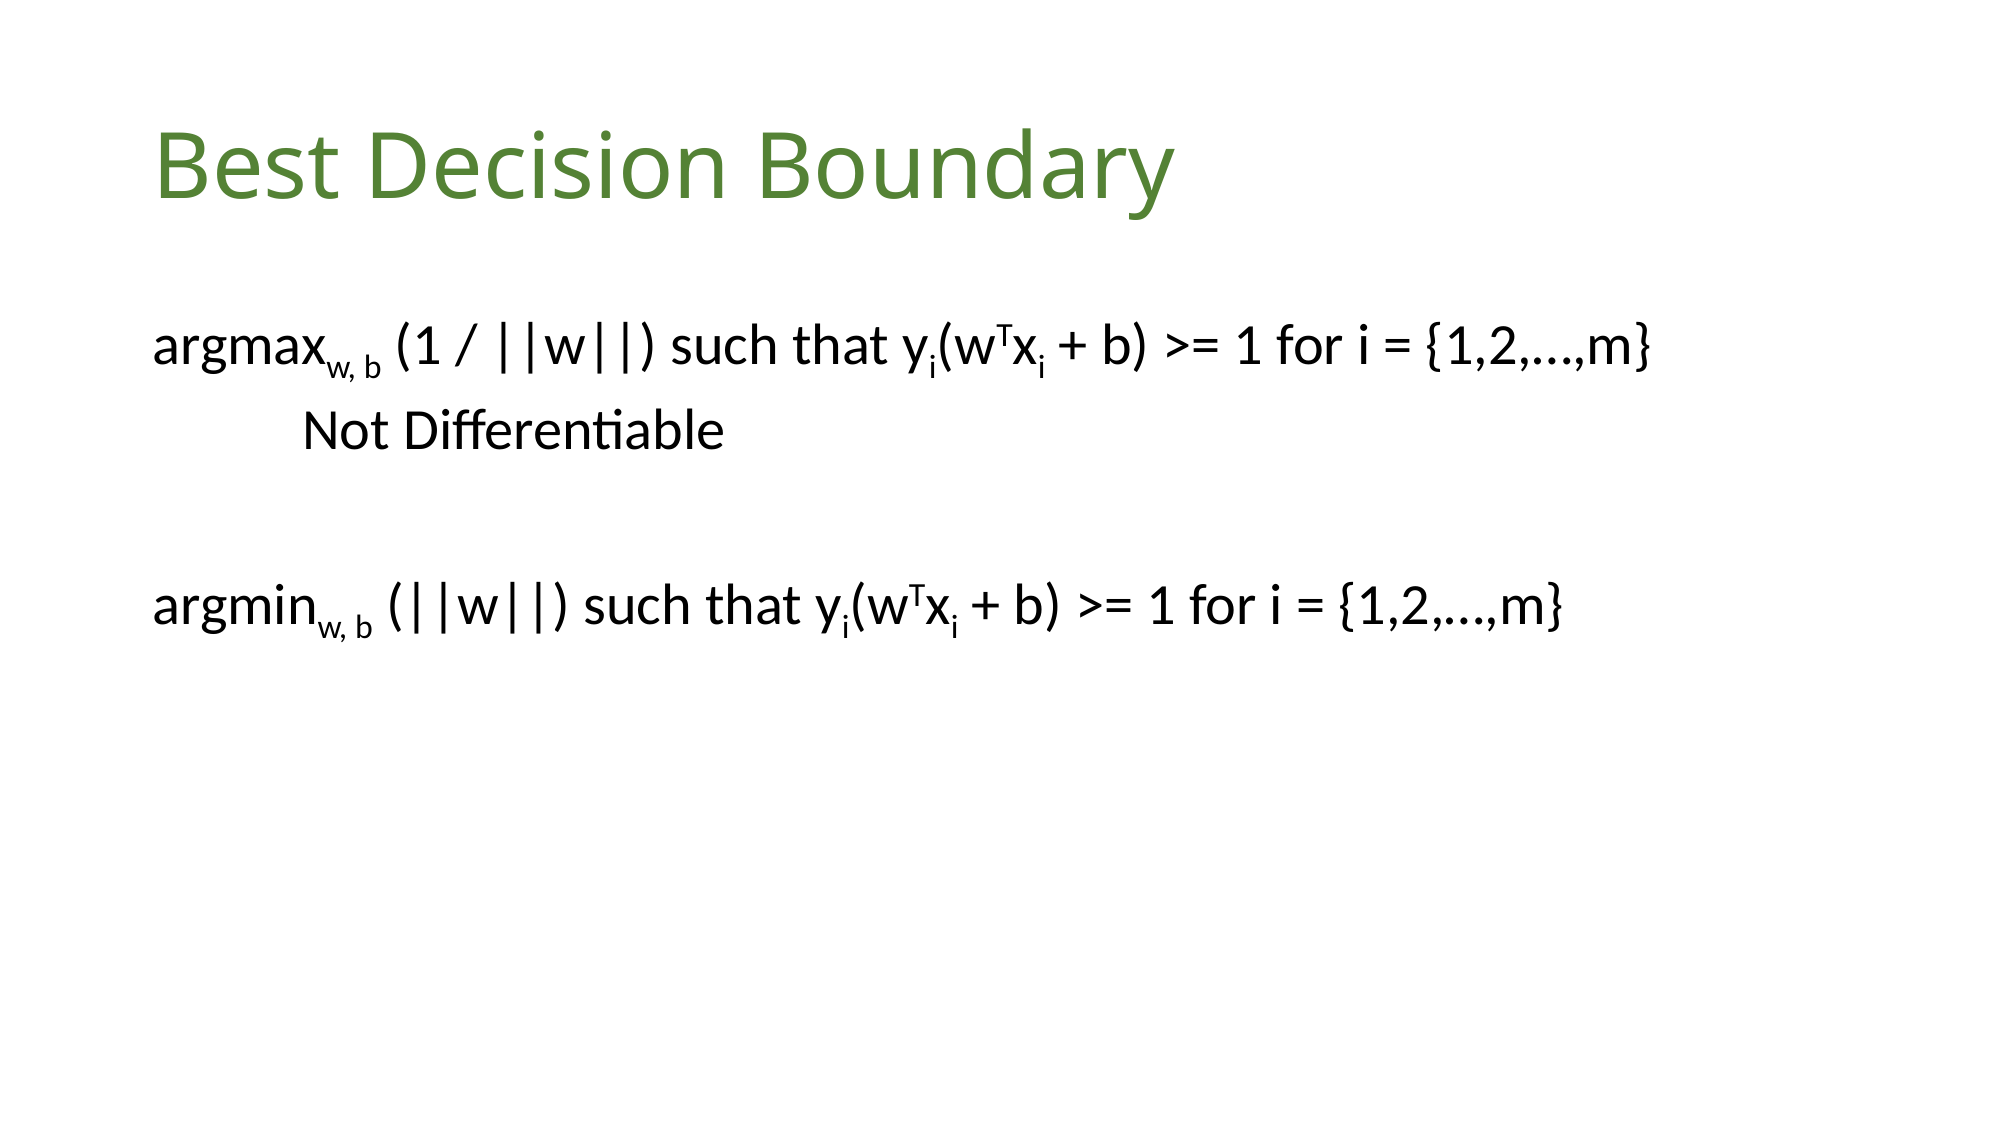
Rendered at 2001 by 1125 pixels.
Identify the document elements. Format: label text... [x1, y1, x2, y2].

title Best Decision Boundary [137, 59, 1863, 278]
list argmaxw, b (1 / ||w||) such that yi(wTxi + b) >= 1 for i = {1,2,…,m} Not Differentiable argminw, b (||w||) such that yi(wTxi + b) >= 1 for i = {1,2,…,m} [137, 299, 1863, 1014]
